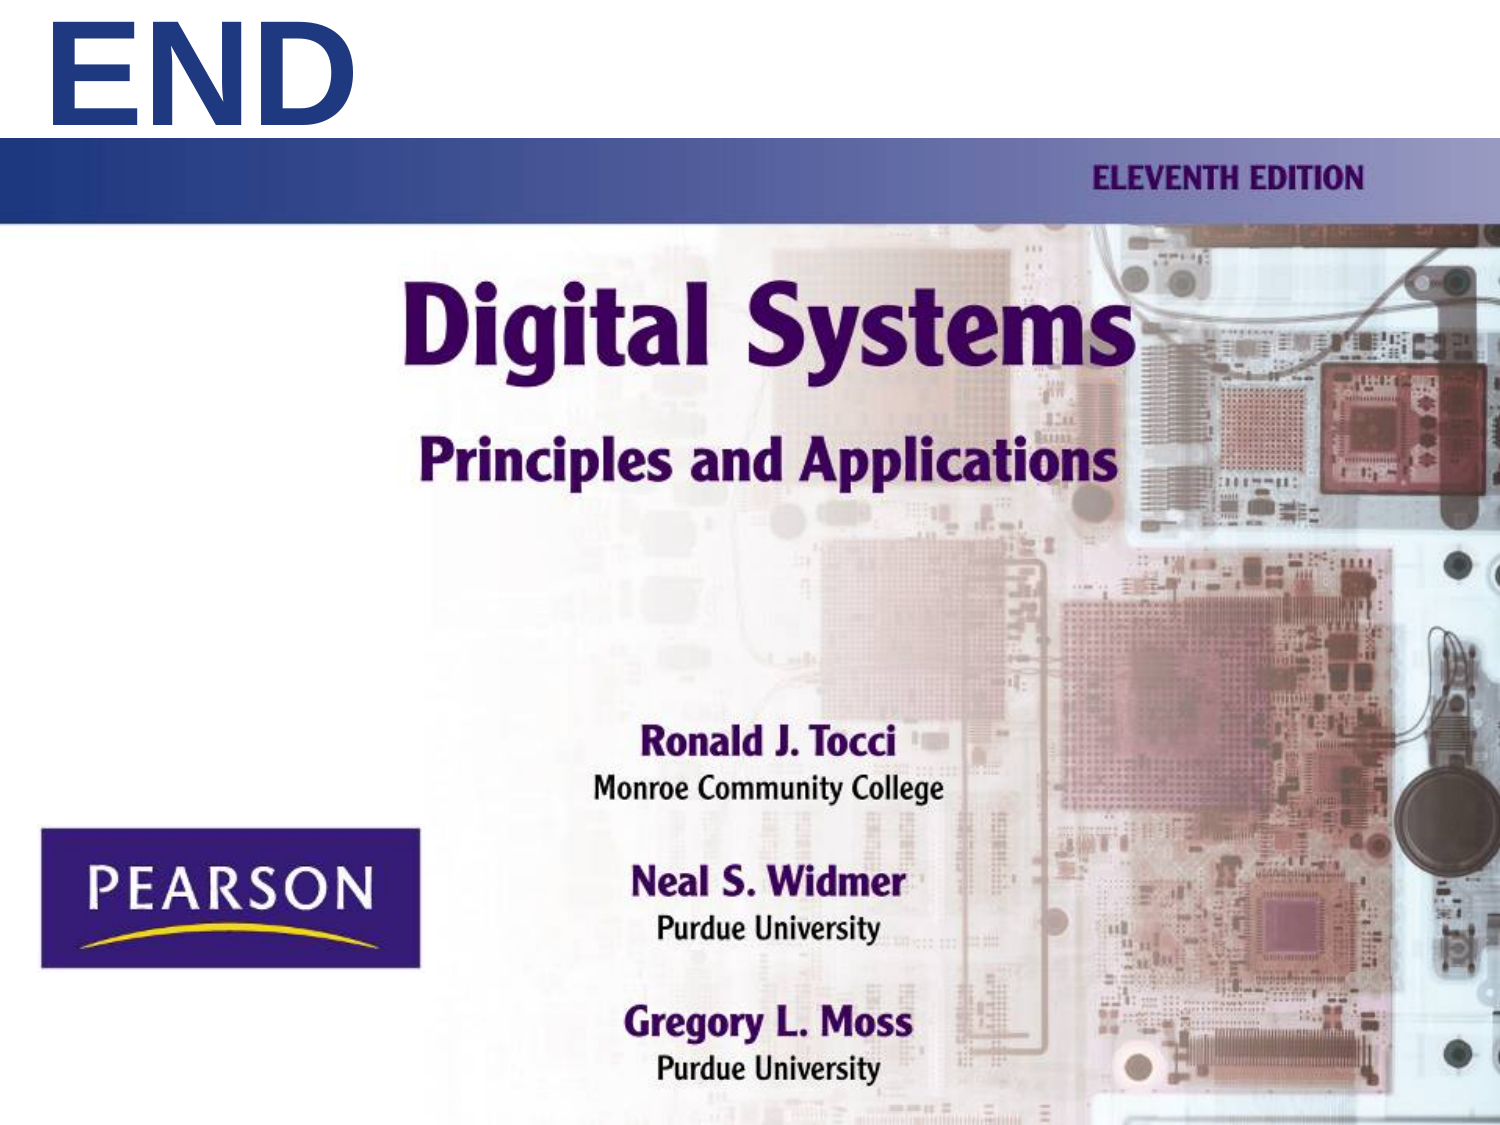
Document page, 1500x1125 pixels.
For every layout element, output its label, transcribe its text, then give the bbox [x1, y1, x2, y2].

subtitle END [28, 7, 413, 146]
picture [0, 138, 1500, 1125]
